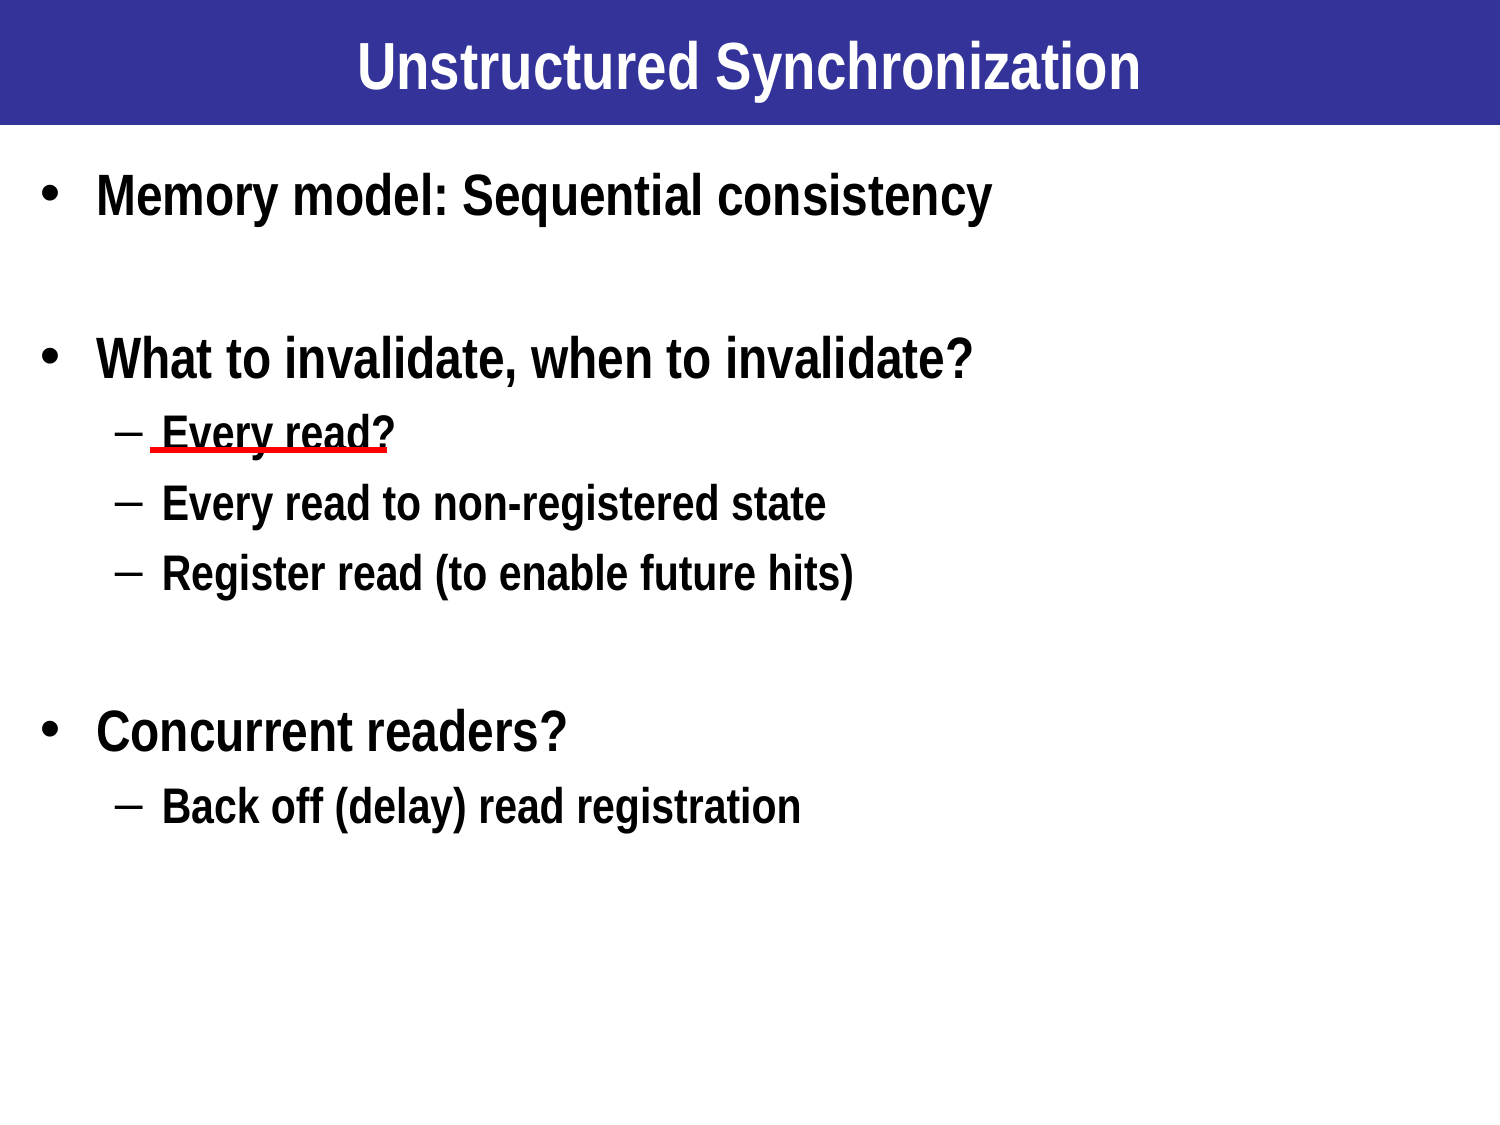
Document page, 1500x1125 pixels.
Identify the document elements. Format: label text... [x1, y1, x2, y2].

list Memory model: Sequential consistency What to invalidate, when to invalidate? Every read? Every read to non-registered state Register read (to enable future hits) Concurrent readers? Back off (delay) read registration [24, 149, 1475, 1050]
title Unstructured Synchronization [0, 0, 1500, 125]
